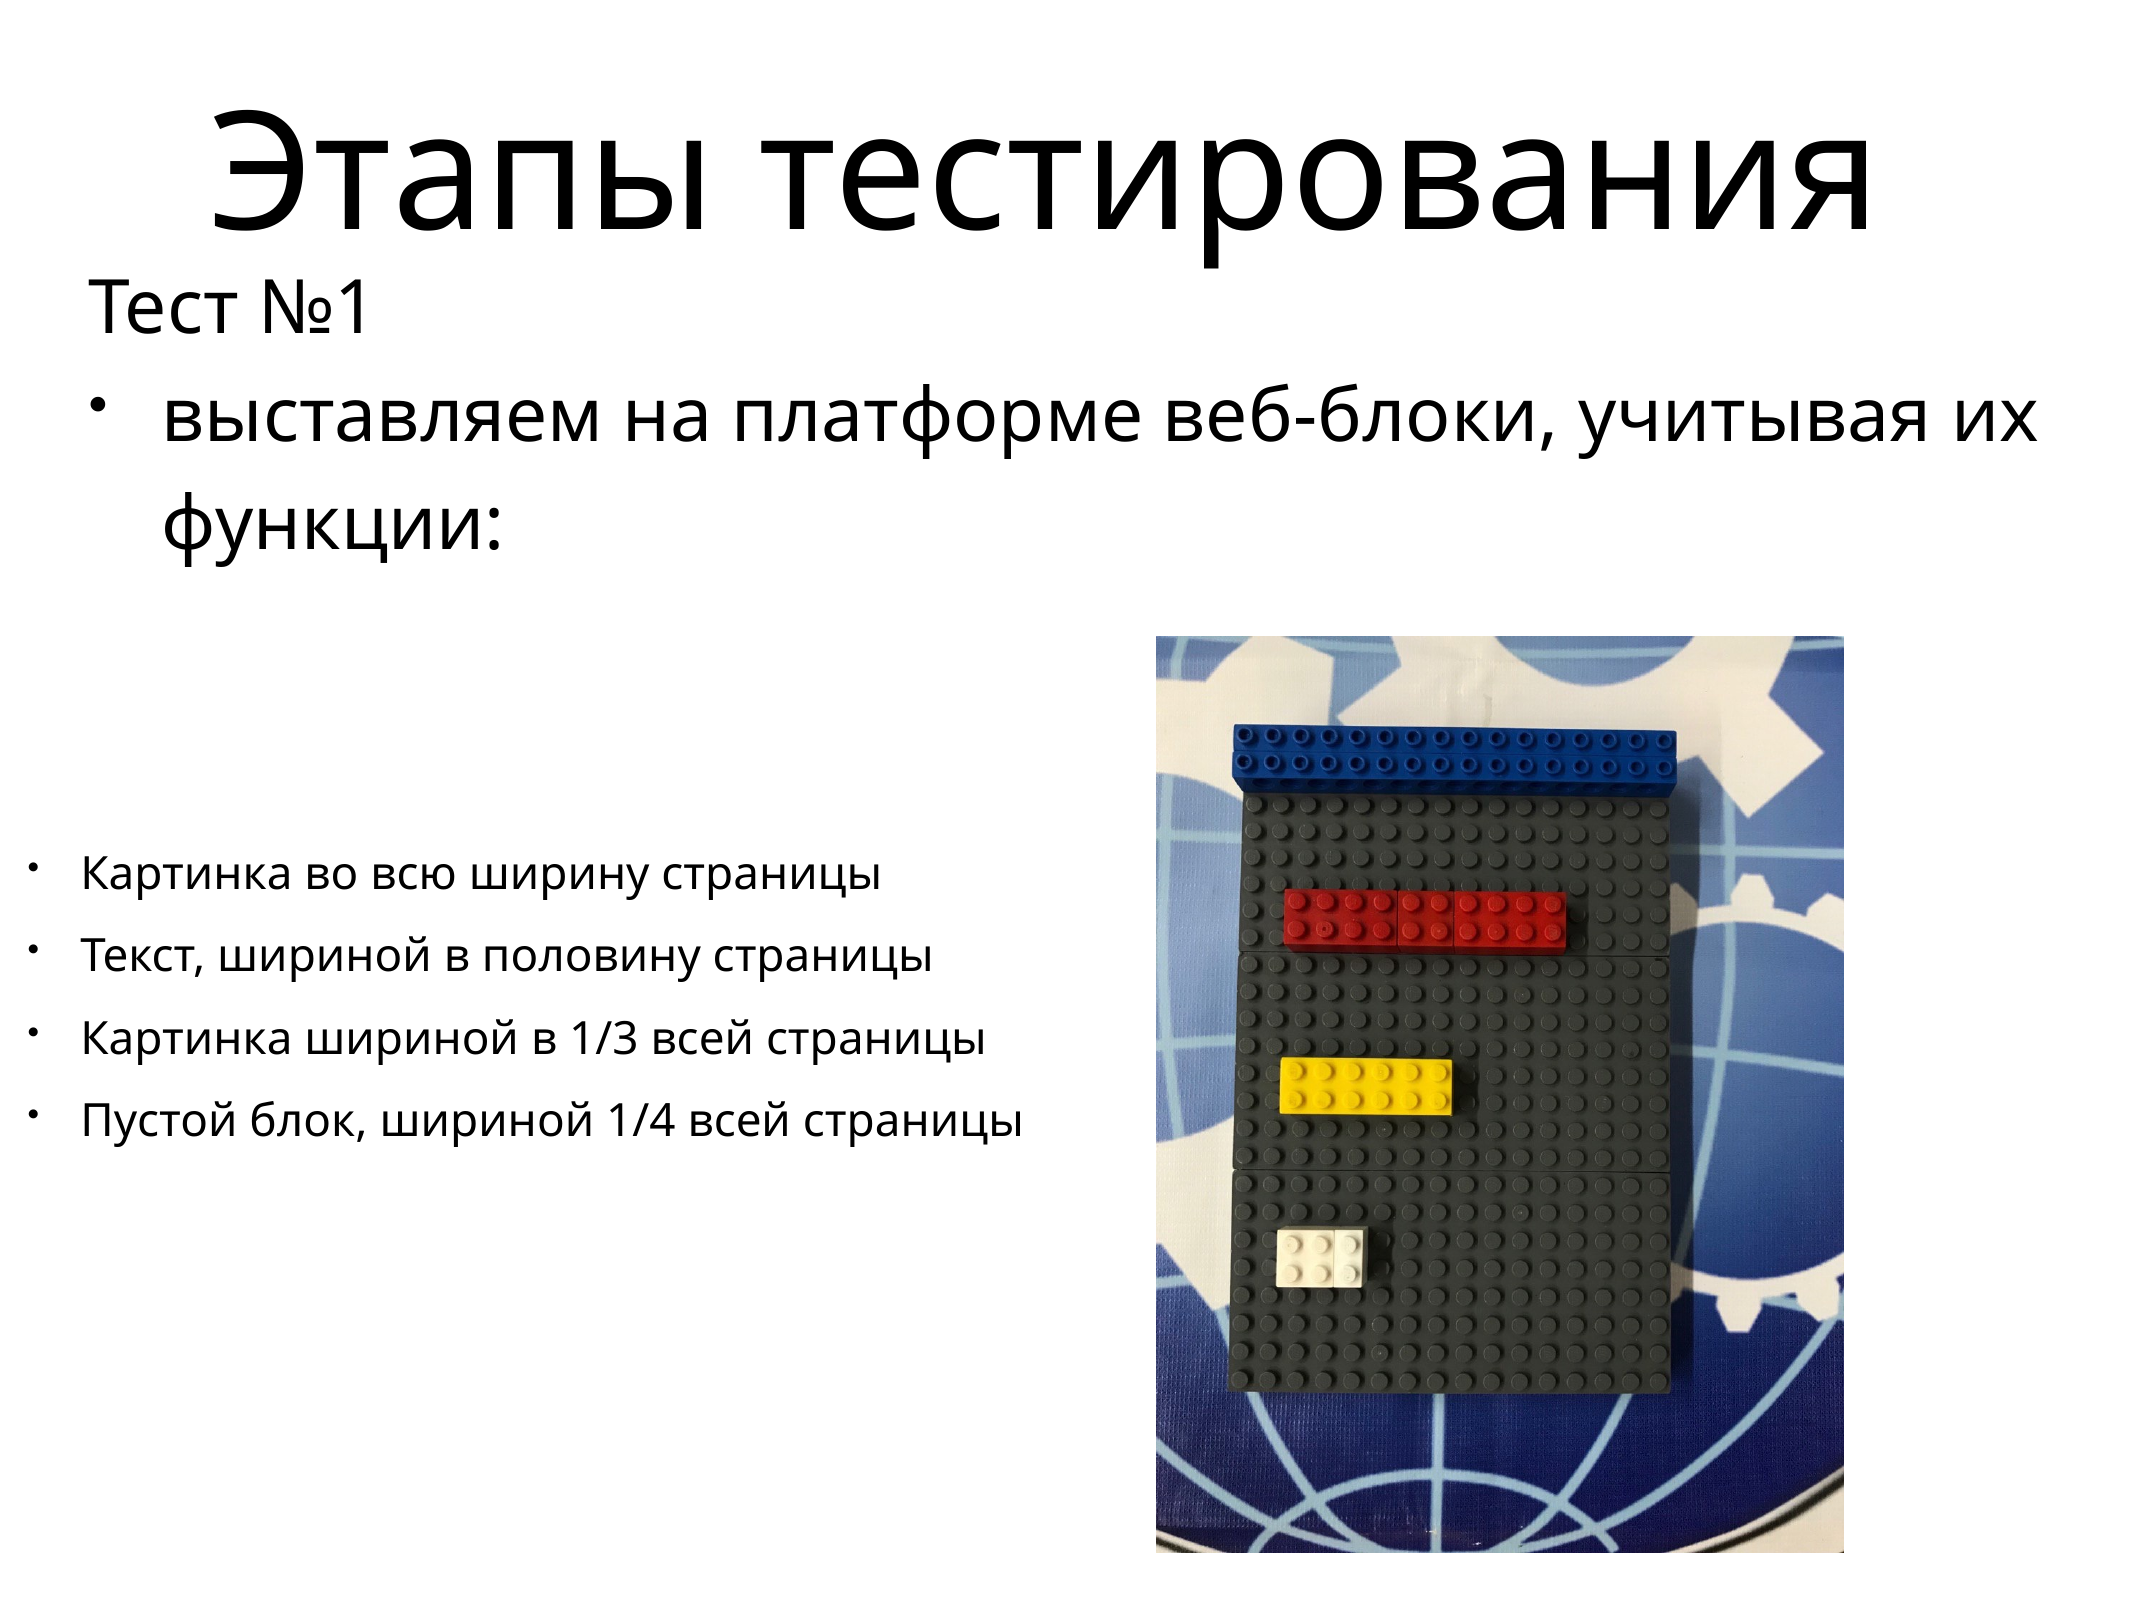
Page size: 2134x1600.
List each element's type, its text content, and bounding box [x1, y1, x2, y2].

text_box Тест №1 выставляем на платформе веб-блоки, учитывая их функции: [80, 249, 2069, 573]
text_box Этапы тестирования [201, 56, 1932, 249]
picture [1156, 636, 1845, 1553]
text_box Картинка во всю ширину страницы Текст, шириной в половину страницы Картинка шириной в 1/3 всей страницы Пустой блок, шириной 1/4 всей страницы [19, 807, 1045, 1155]
